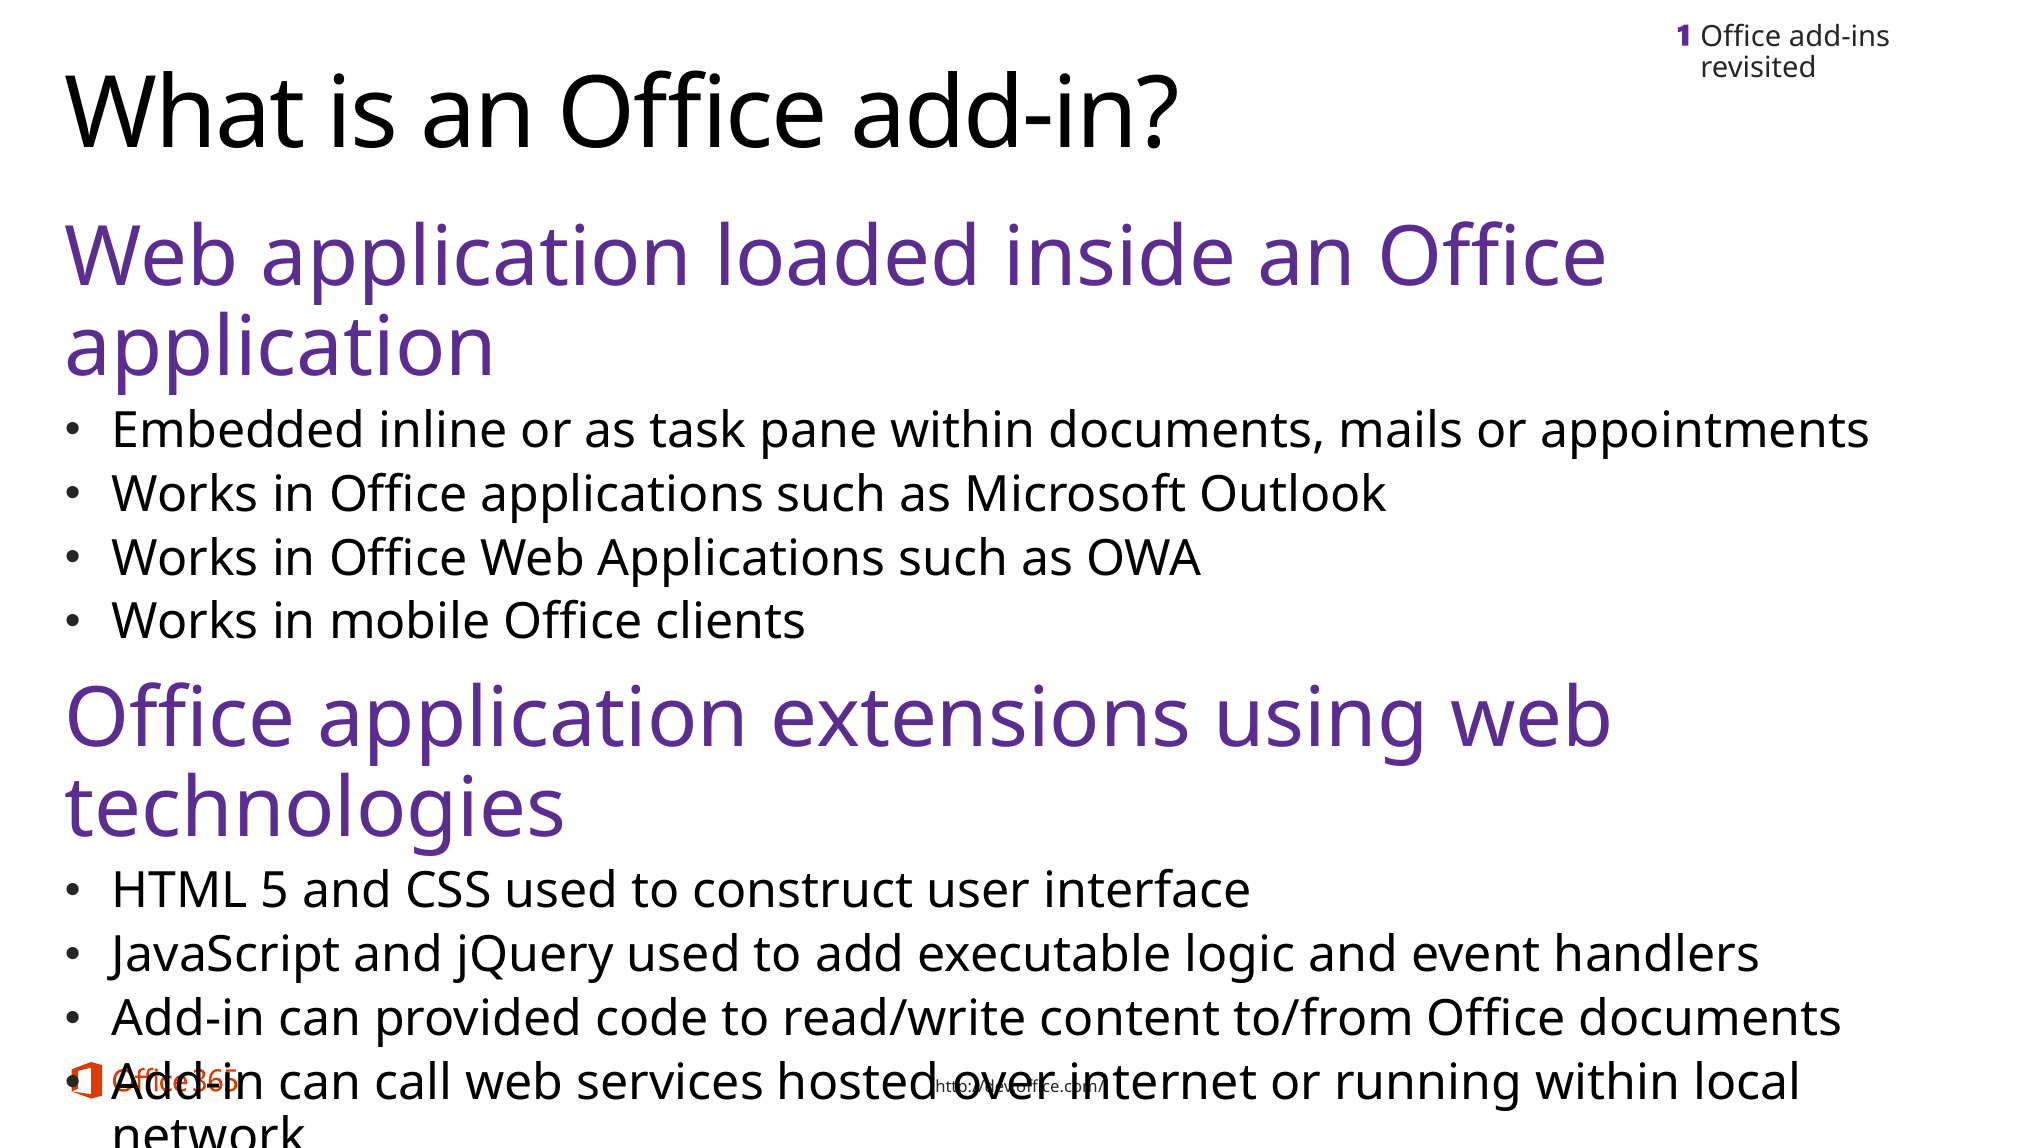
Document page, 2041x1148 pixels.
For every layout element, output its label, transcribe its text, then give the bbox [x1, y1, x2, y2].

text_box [1676, 5, 2024, 54]
title What is an Office add-in? [40, 45, 1992, 197]
list Web application loaded inside an Office application Embedded inline or as task pane within documents, mails or appointments Works in Office applications such as Microsoft Outlook Works in Office Web Applications such as OWA Works in mobile Office clients Office application extensions using web technologies HTML 5 and CSS used to construct user interface JavaScript and jQuery used to add executable logic and event handlers Add-in can provided code to read/write content to/from Office documents Add-in can call web services hosted over internet or running within local network [40, 198, 1991, 965]
